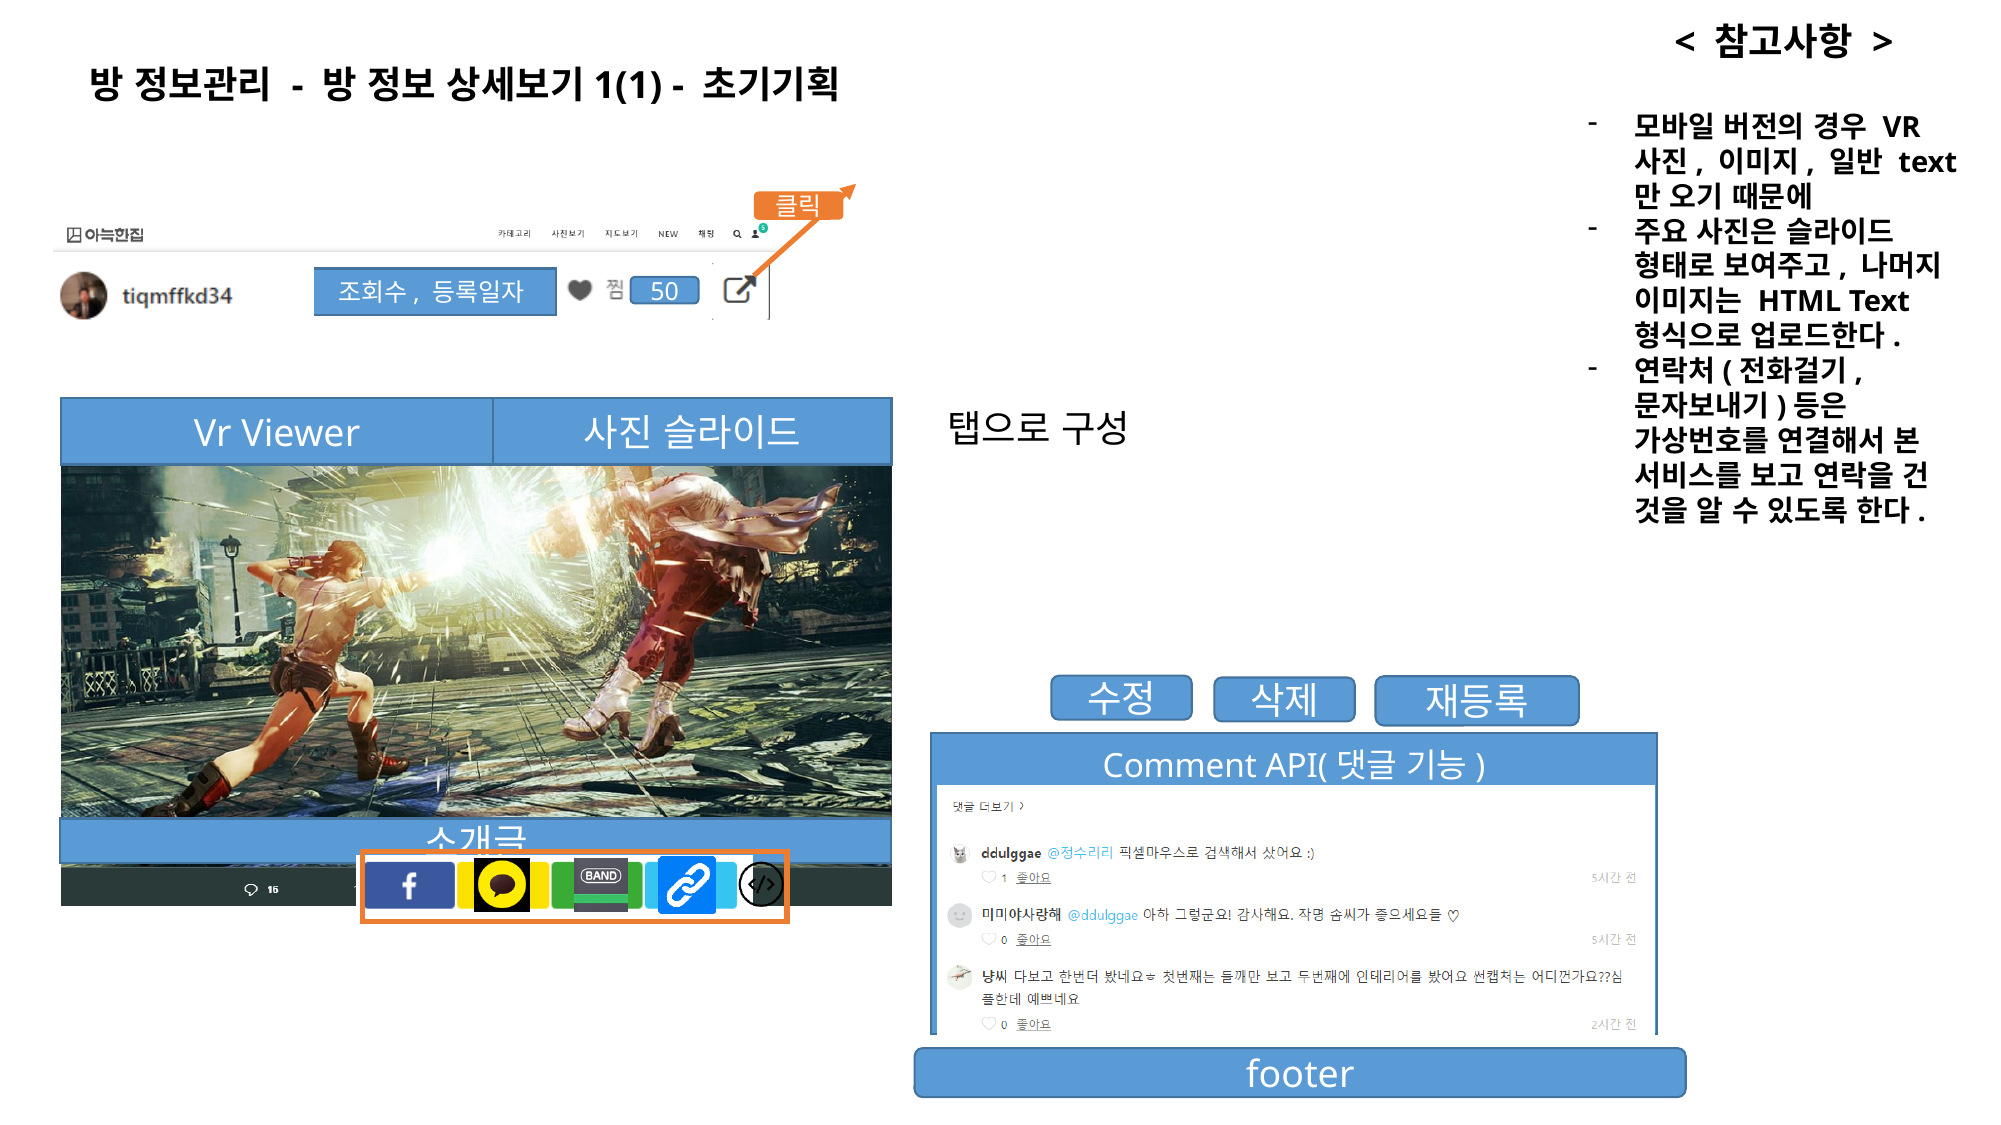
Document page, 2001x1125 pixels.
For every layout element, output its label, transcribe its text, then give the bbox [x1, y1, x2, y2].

text_box Comment API(댓글 기능) [930, 732, 1658, 1035]
text_box footer [913, 1047, 1687, 1099]
text_box 방 정보관리 - 방 정보 상세보기1(1) - 초기기획 [74, 53, 998, 114]
picture [712, 263, 770, 320]
text_box 조회수, 등록일자 [314, 267, 557, 316]
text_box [356, 855, 784, 917]
text_box [362, 906, 788, 922]
picture [658, 856, 716, 914]
text_box 50 [642, 275, 700, 305]
picture [558, 274, 642, 309]
picture [474, 858, 530, 912]
text_box 삭제 [1213, 676, 1356, 723]
picture [937, 785, 1655, 1039]
text_box 탭으로 구성 [932, 397, 1146, 458]
text_box 수정 [1050, 674, 1193, 721]
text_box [753, 183, 857, 276]
text_box 재등록 [1374, 675, 1580, 727]
text_box < 참고사항 > 모바일 버전의 경우 VR사진, 이미지, 일반 text만 오기 때문에 주요 사진은 슬라이드 형태로 보여주고, 나머지 이미지는 HTML Text 형식으로 업로드한다. 연락처(전화걸기, 문자보내기)등은 가상번호를 연결해서 본 서비스를 보고 연락을 건 것을 알 수 있도록 한다. [1573, 10, 1995, 535]
picture [53, 220, 753, 252]
picture [48, 258, 314, 337]
picture [61, 397, 892, 906]
